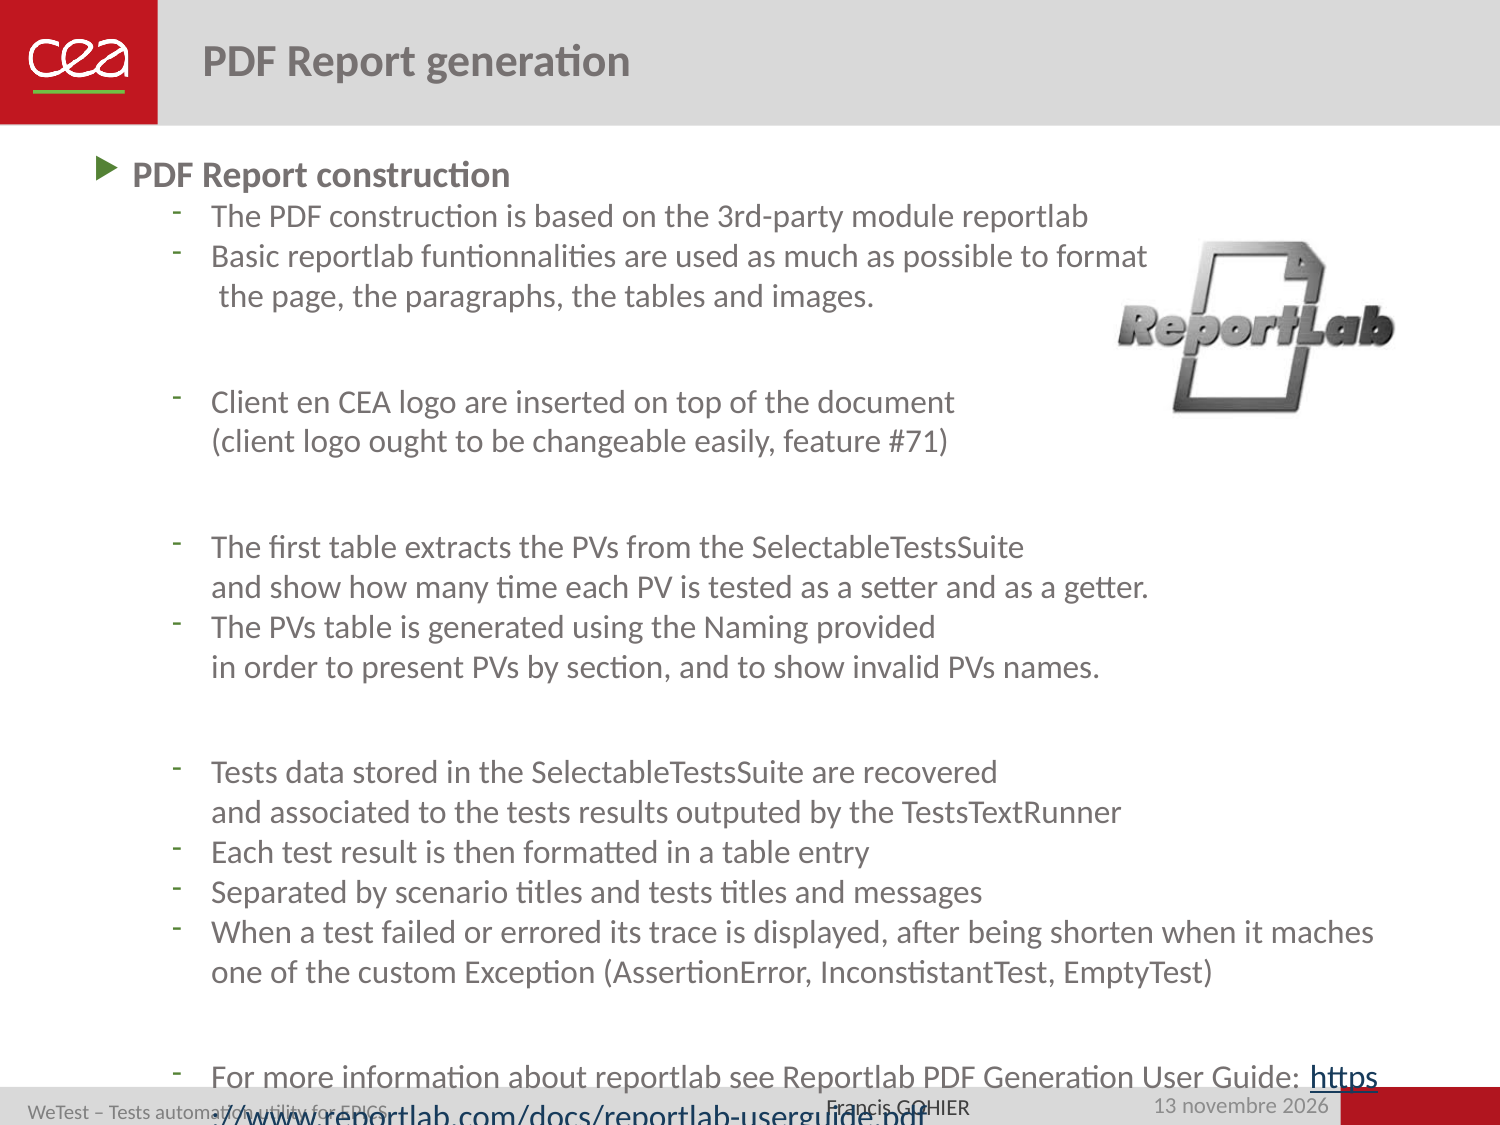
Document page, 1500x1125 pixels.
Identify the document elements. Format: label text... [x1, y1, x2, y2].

picture [27, 36, 129, 94]
title PDF Report generation [181, 32, 1432, 95]
picture [1104, 230, 1405, 422]
list PDF Report construction The PDF construction is based on the 3rd-party module reportlab Basic reportlab funtionnalities are used as much as possible to format the page, the paragraphs, the tables and images. Client en CEA logo are inserted on top of the document (client logo ought to be changeable easily, feature #71) The first table extracts the PVs from the SelectableTestsSuite and show how many time each PV is tested as a setter and as a getter. The PVs table is generated using the Naming provided in order to present PVs by section, and to show invalid PVs names. Tests data stored in the SelectableTestsSuite are recovered and associated to the tests results outputed by the TestsTextRunner Each test result is then formatted in a table entry Separated by scenario titles and tests titles and messages When a test failed or errored its trace is displayed, after being shorten when it maches one of the custom Exception (AssertionError, InconstistantTest, EmptyTest) For more information about reportlab see Reportlab PDF Generation User Guide: https://www.reportlab.com/docs/reportlab-userguide.pdf [72, 139, 1432, 1095]
